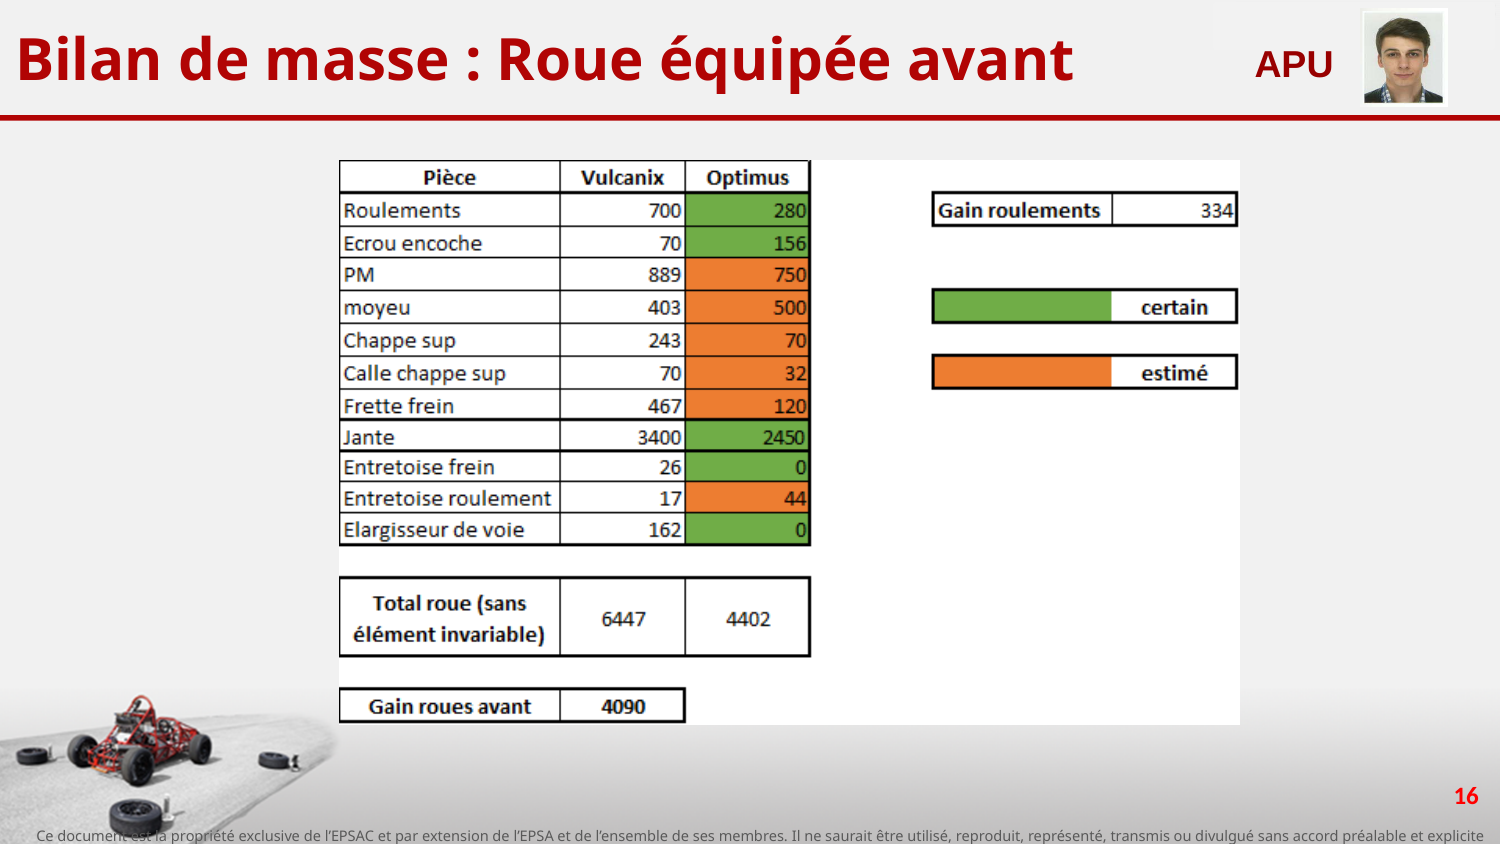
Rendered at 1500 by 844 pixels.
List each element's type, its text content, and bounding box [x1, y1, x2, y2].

picture [0, 160, 1500, 844]
picture [1360, 8, 1448, 107]
title Bilan de masse : Roue équipée avant [0, 3, 1500, 112]
slide_number 16 [1340, 767, 1495, 822]
text_box APU [1239, 24, 1355, 91]
